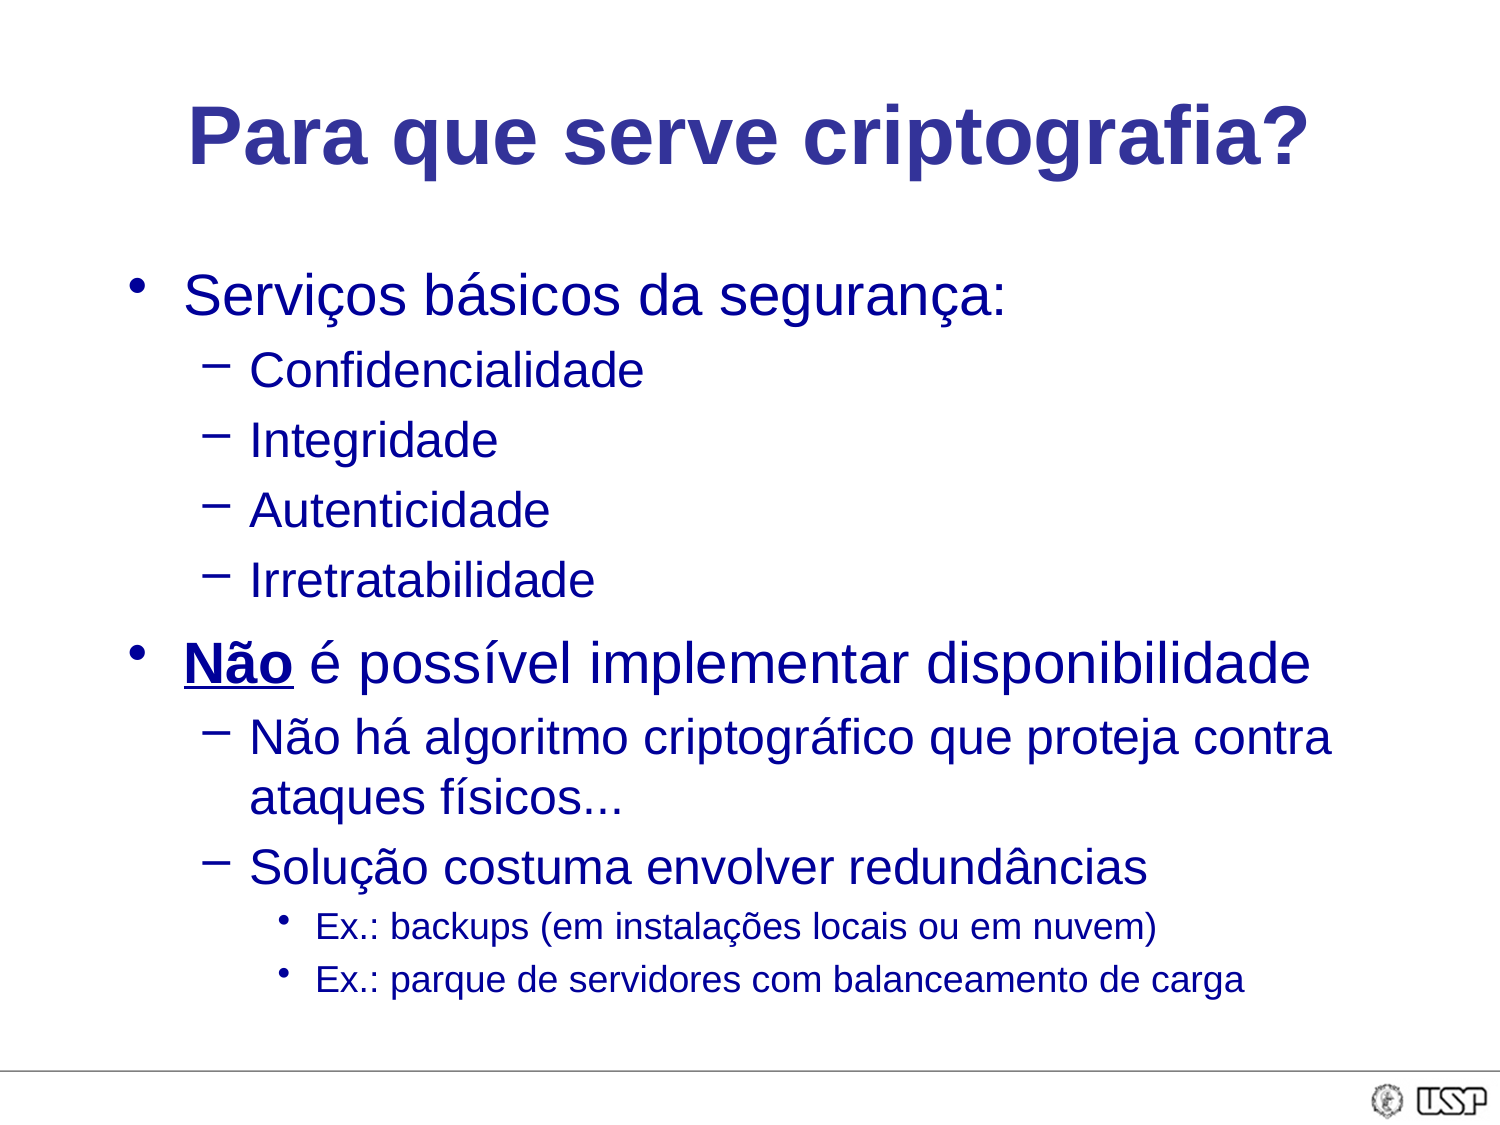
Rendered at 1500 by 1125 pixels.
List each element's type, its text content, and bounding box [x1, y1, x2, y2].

picture [1364, 1075, 1500, 1125]
list Serviços básicos da segurança: Confidencialidade Integridade Autenticidade Irretratabilidade Não é possível implementar disponibilidade Não há algoritmo criptográfico que proteja contra ataques físicos... Solução costuma envolver redundâncias Ex.: backups (em instalações locais ou em nuvem) Ex.: parque de servidores com balanceamento de carga [112, 249, 1388, 925]
title Para que serve criptografia? [112, 37, 1388, 225]
